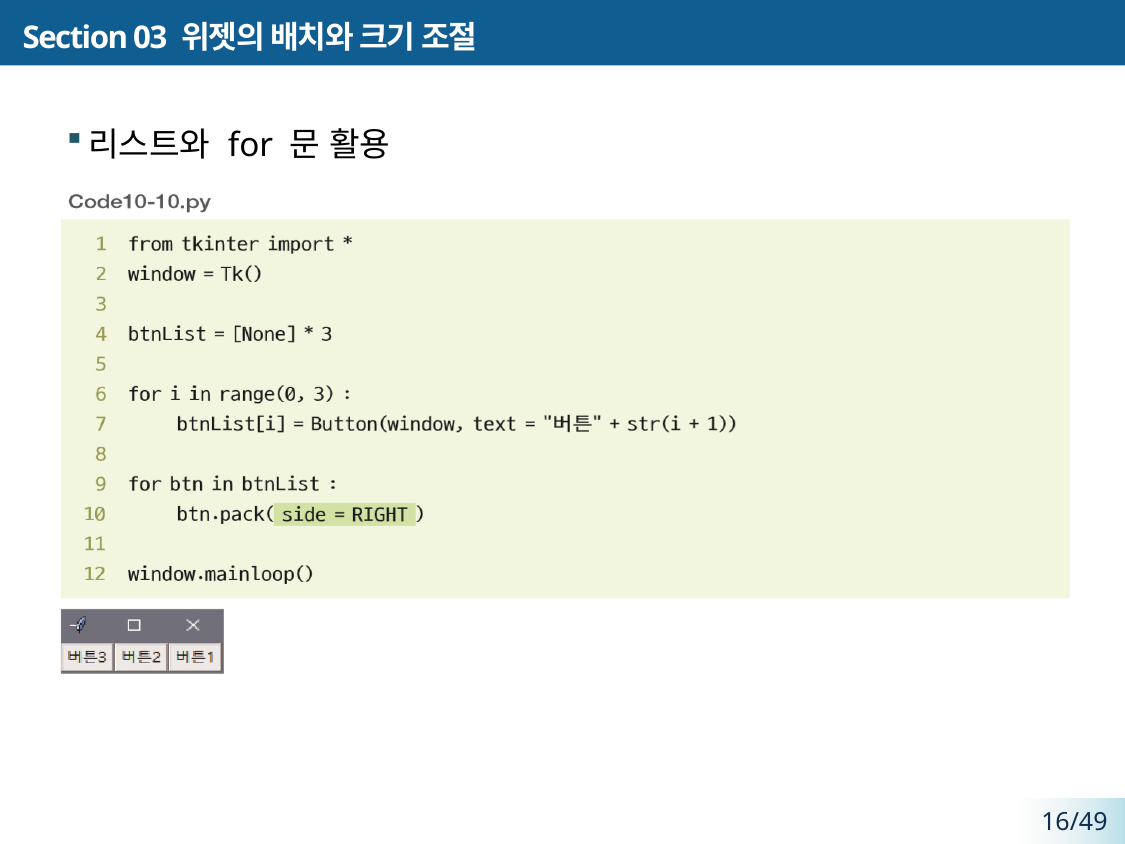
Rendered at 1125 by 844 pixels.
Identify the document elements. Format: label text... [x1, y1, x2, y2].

picture [55, 192, 1070, 676]
title Section 03 위젯의 배치와 크기 조절 [7, 6, 966, 65]
list 리스트와 for 문 활용 [7, 95, 1111, 793]
